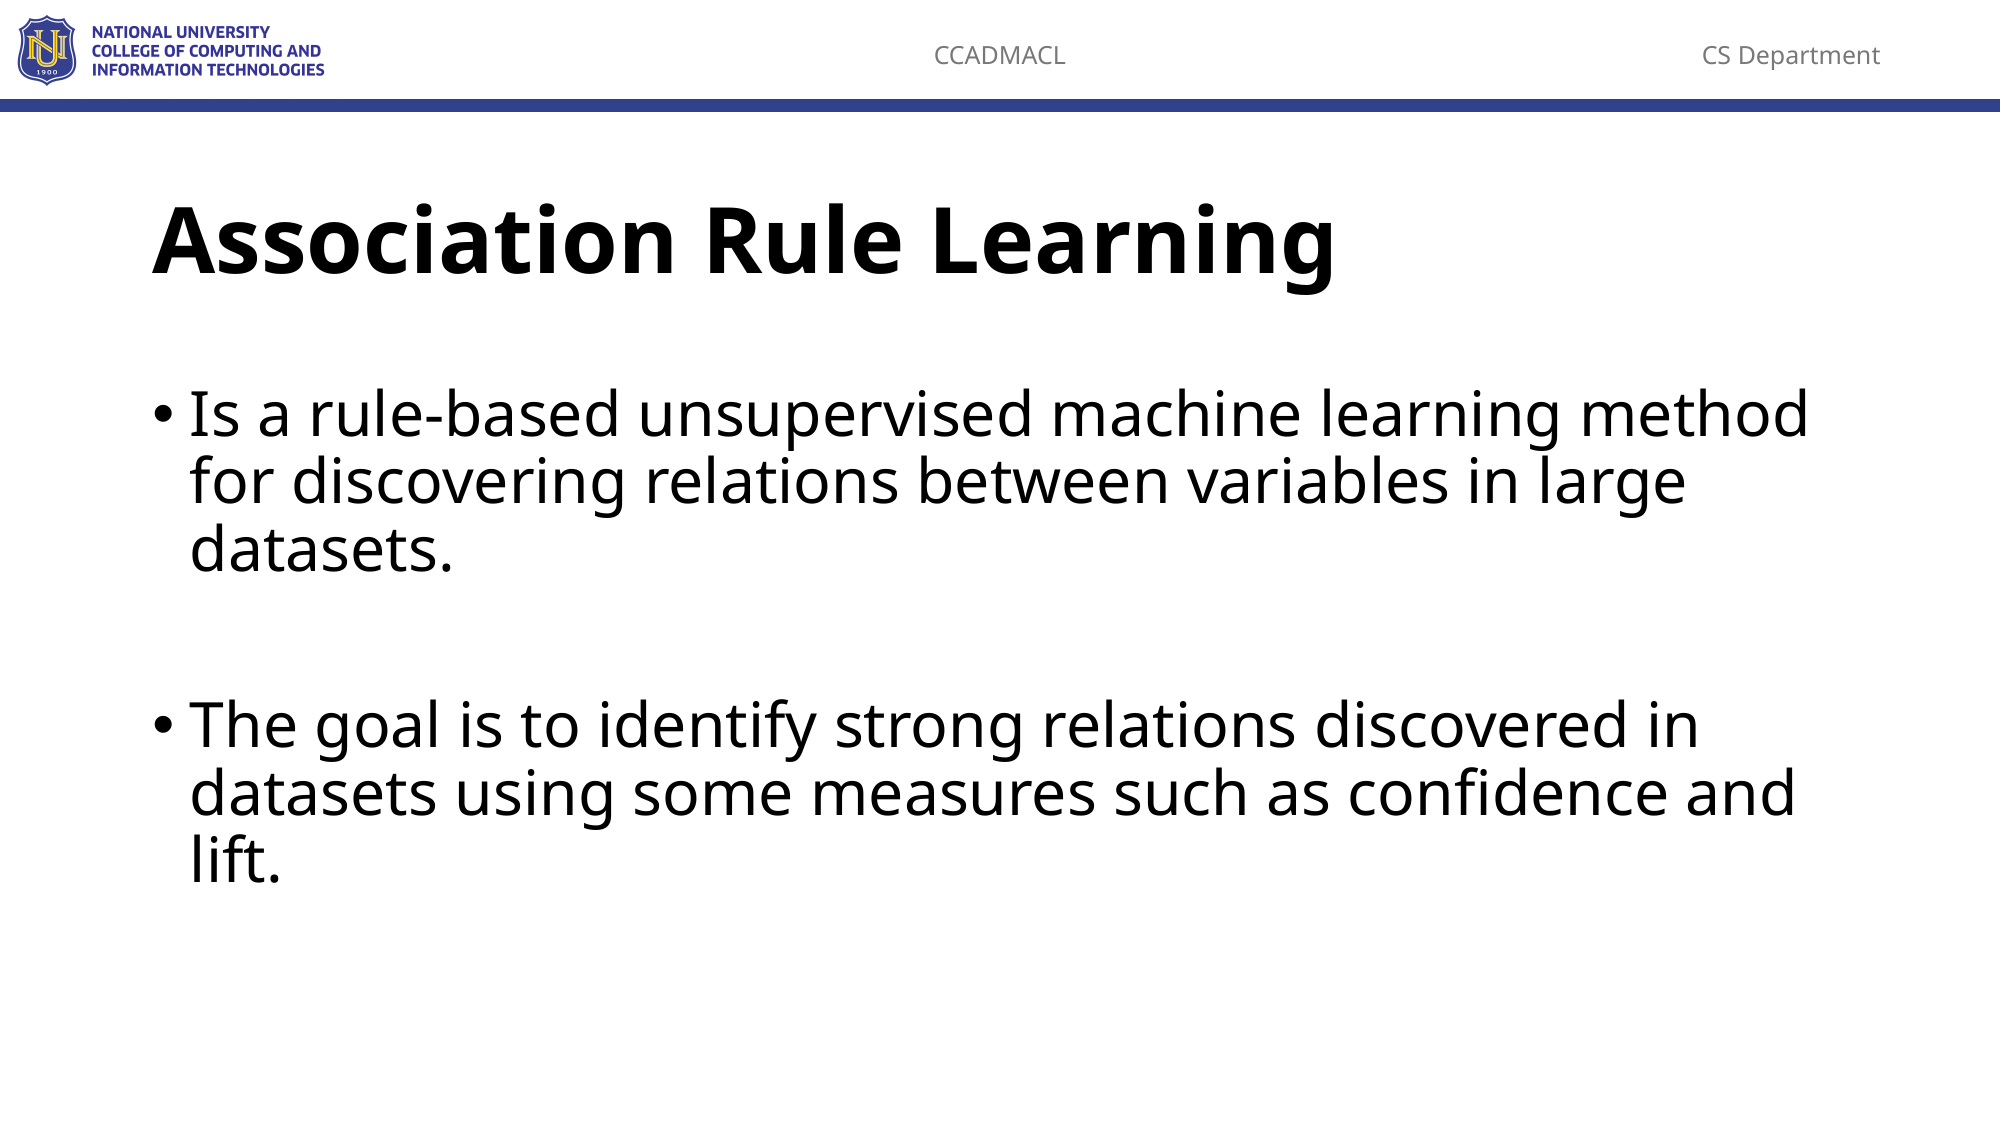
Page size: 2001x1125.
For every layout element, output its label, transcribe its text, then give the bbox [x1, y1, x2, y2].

title Association Rule Learning [137, 135, 1863, 353]
list Is a rule-based unsupervised machine learning method for discovering relations between variables in large datasets. The goal is to identify strong relations discovered in datasets using some measures such as confidence and lift. [137, 375, 1863, 1089]
picture [0, 0, 337, 99]
